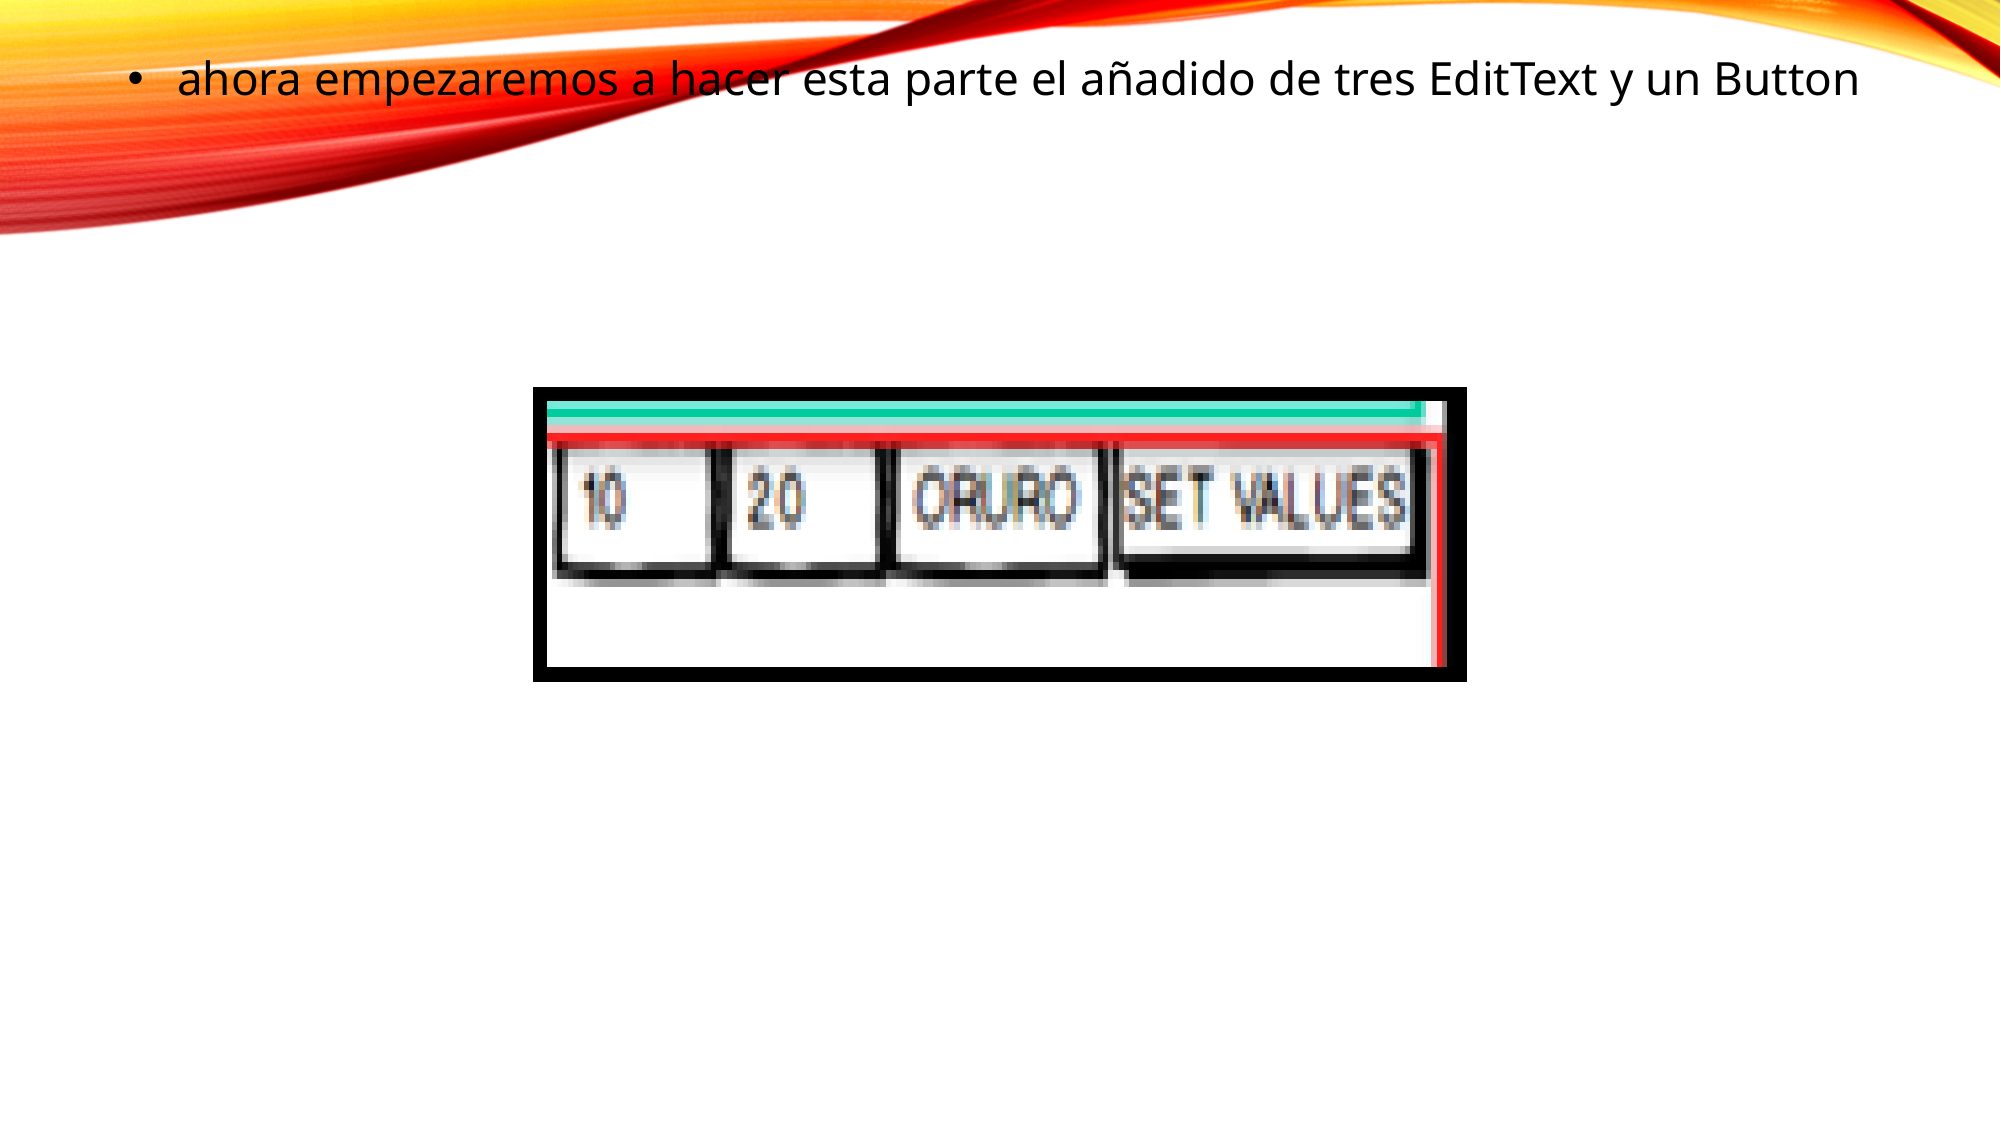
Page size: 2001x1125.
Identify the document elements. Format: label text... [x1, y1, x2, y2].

picture [0, 0, 2000, 237]
list ahora empezaremos a hacer esta parte el añadido de tres EditText y un Button [112, 48, 1888, 1021]
picture [546, 401, 1454, 668]
